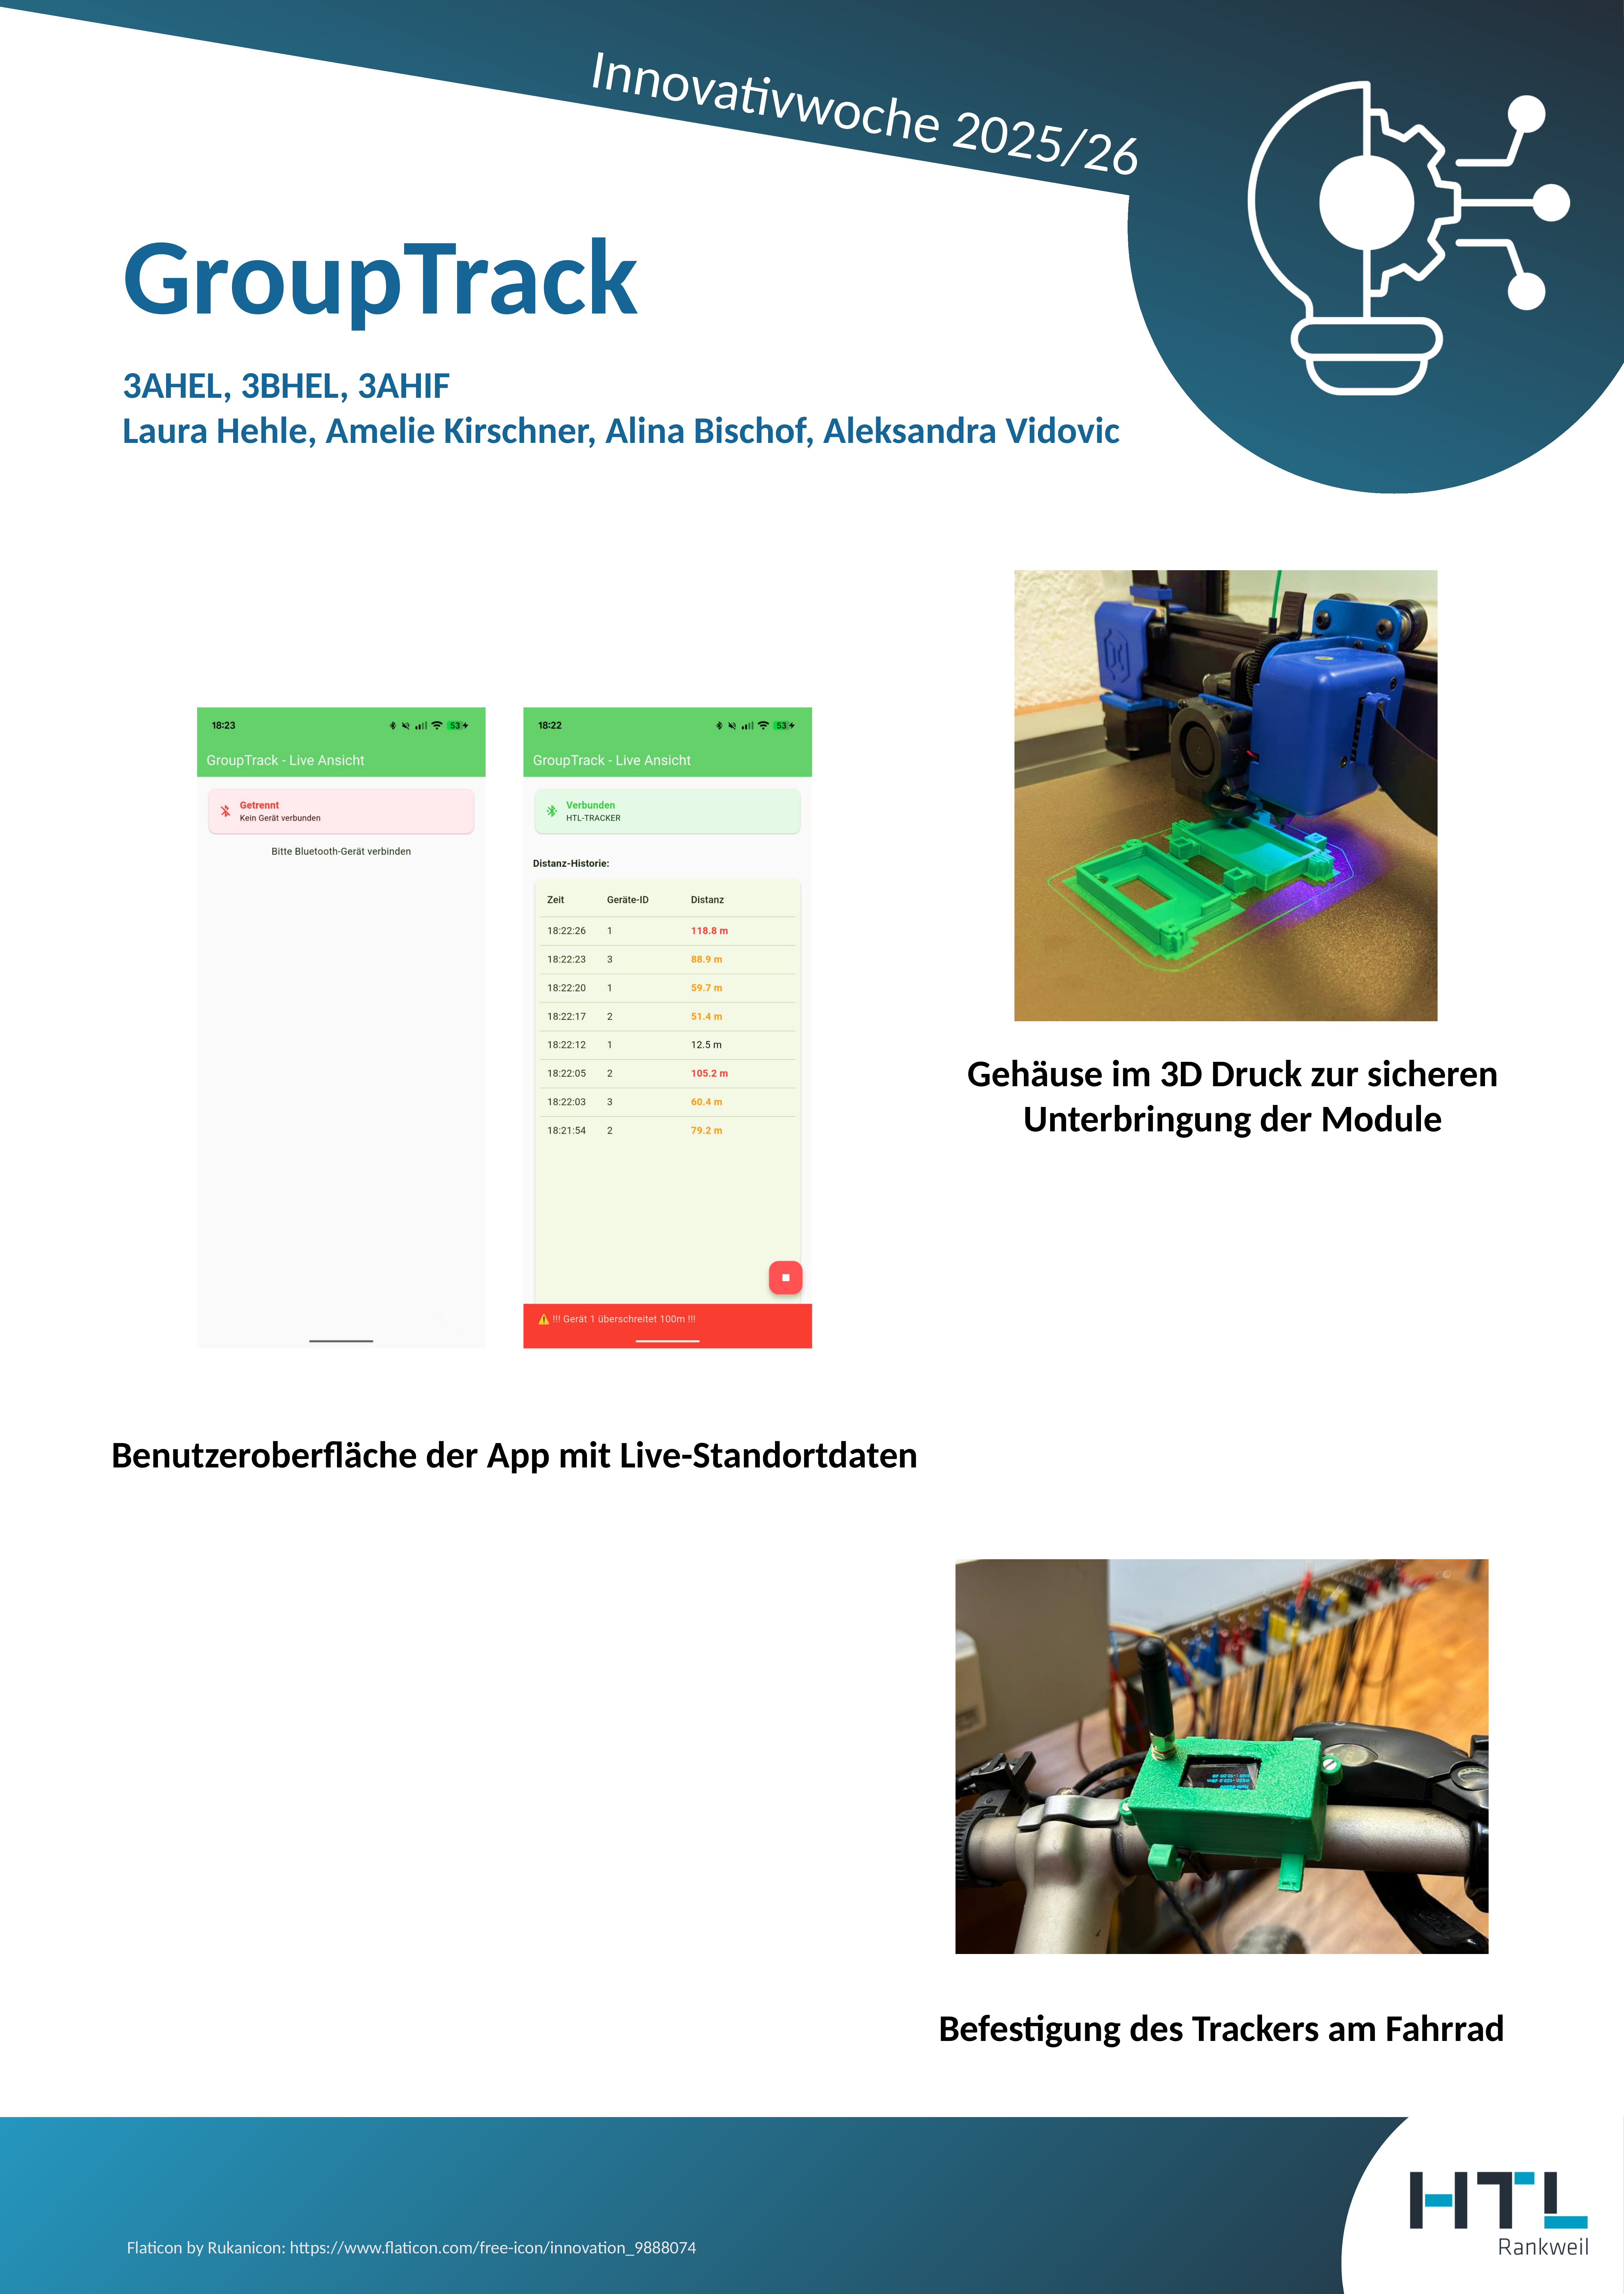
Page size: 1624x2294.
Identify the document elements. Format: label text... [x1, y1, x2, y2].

text_box Innovativwoche 2025/26 [536, 24, 1146, 188]
picture [523, 707, 812, 1348]
picture [1409, 2171, 1590, 2260]
picture [1014, 570, 1438, 1021]
text_box Gehäuse im 3D Druck zur sicheren Unterbringung der Module [904, 1047, 1562, 1142]
picture [955, 1559, 1489, 1954]
text_box Benutzeroberfläche der App mit Live-Standortdaten [104, 1428, 926, 1477]
picture [197, 707, 486, 1348]
text_box 3AHEL, 3BHEL, 3AHIF Laura Hehle, Amelie Kirschner, Alina Bischof, Aleksandra Vidovic [122, 360, 1146, 451]
text_box Befestigung des Trackers am Fahrrad [922, 2001, 1523, 2051]
text_box GroupTrack [122, 205, 1092, 335]
